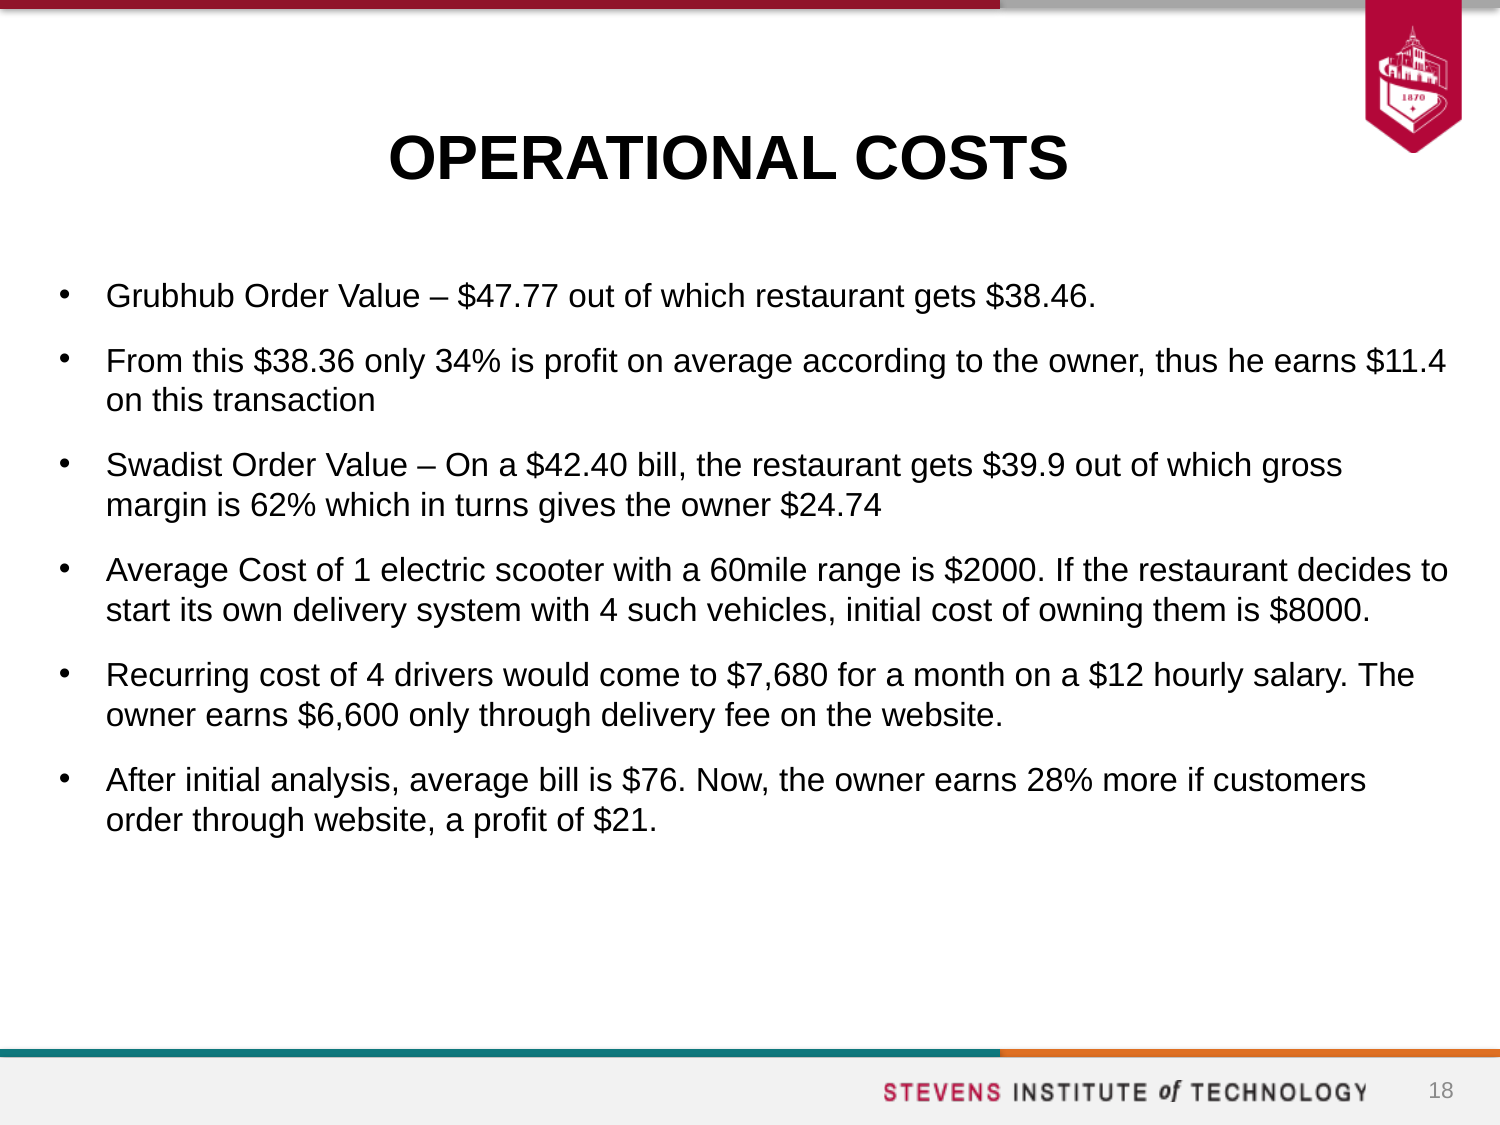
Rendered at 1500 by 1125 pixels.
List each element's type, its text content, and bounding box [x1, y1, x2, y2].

title OPERATIONAL COSTS [130, 109, 1329, 198]
list Grubhub Order Value – $47.77 out of which restaurant gets $38.46. From this $38.36 only 34% is profit on average according to the owner, thus he earns $11.4 on this transaction Swadist Order Value – On a $42.40 bill, the restaurant gets $39.9 out of which gross margin is 62% which in turns gives the owner $24.74 Average Cost of 1 electric scooter with a 60mile range is $2000. If the restaurant decides to start its own delivery system with 4 such vehicles, initial cost of owning them is $8000. Recurring cost of 4 drivers would come to $7,680 for a month on a $12 hourly salary. The owner earns $6,600 only through delivery fee on the website. After initial analysis, average bill is $76. Now, the owner earns 28% more if customers order through website, a profit of $21. [43, 266, 1470, 986]
slide_number 18 [1401, 1059, 1481, 1120]
